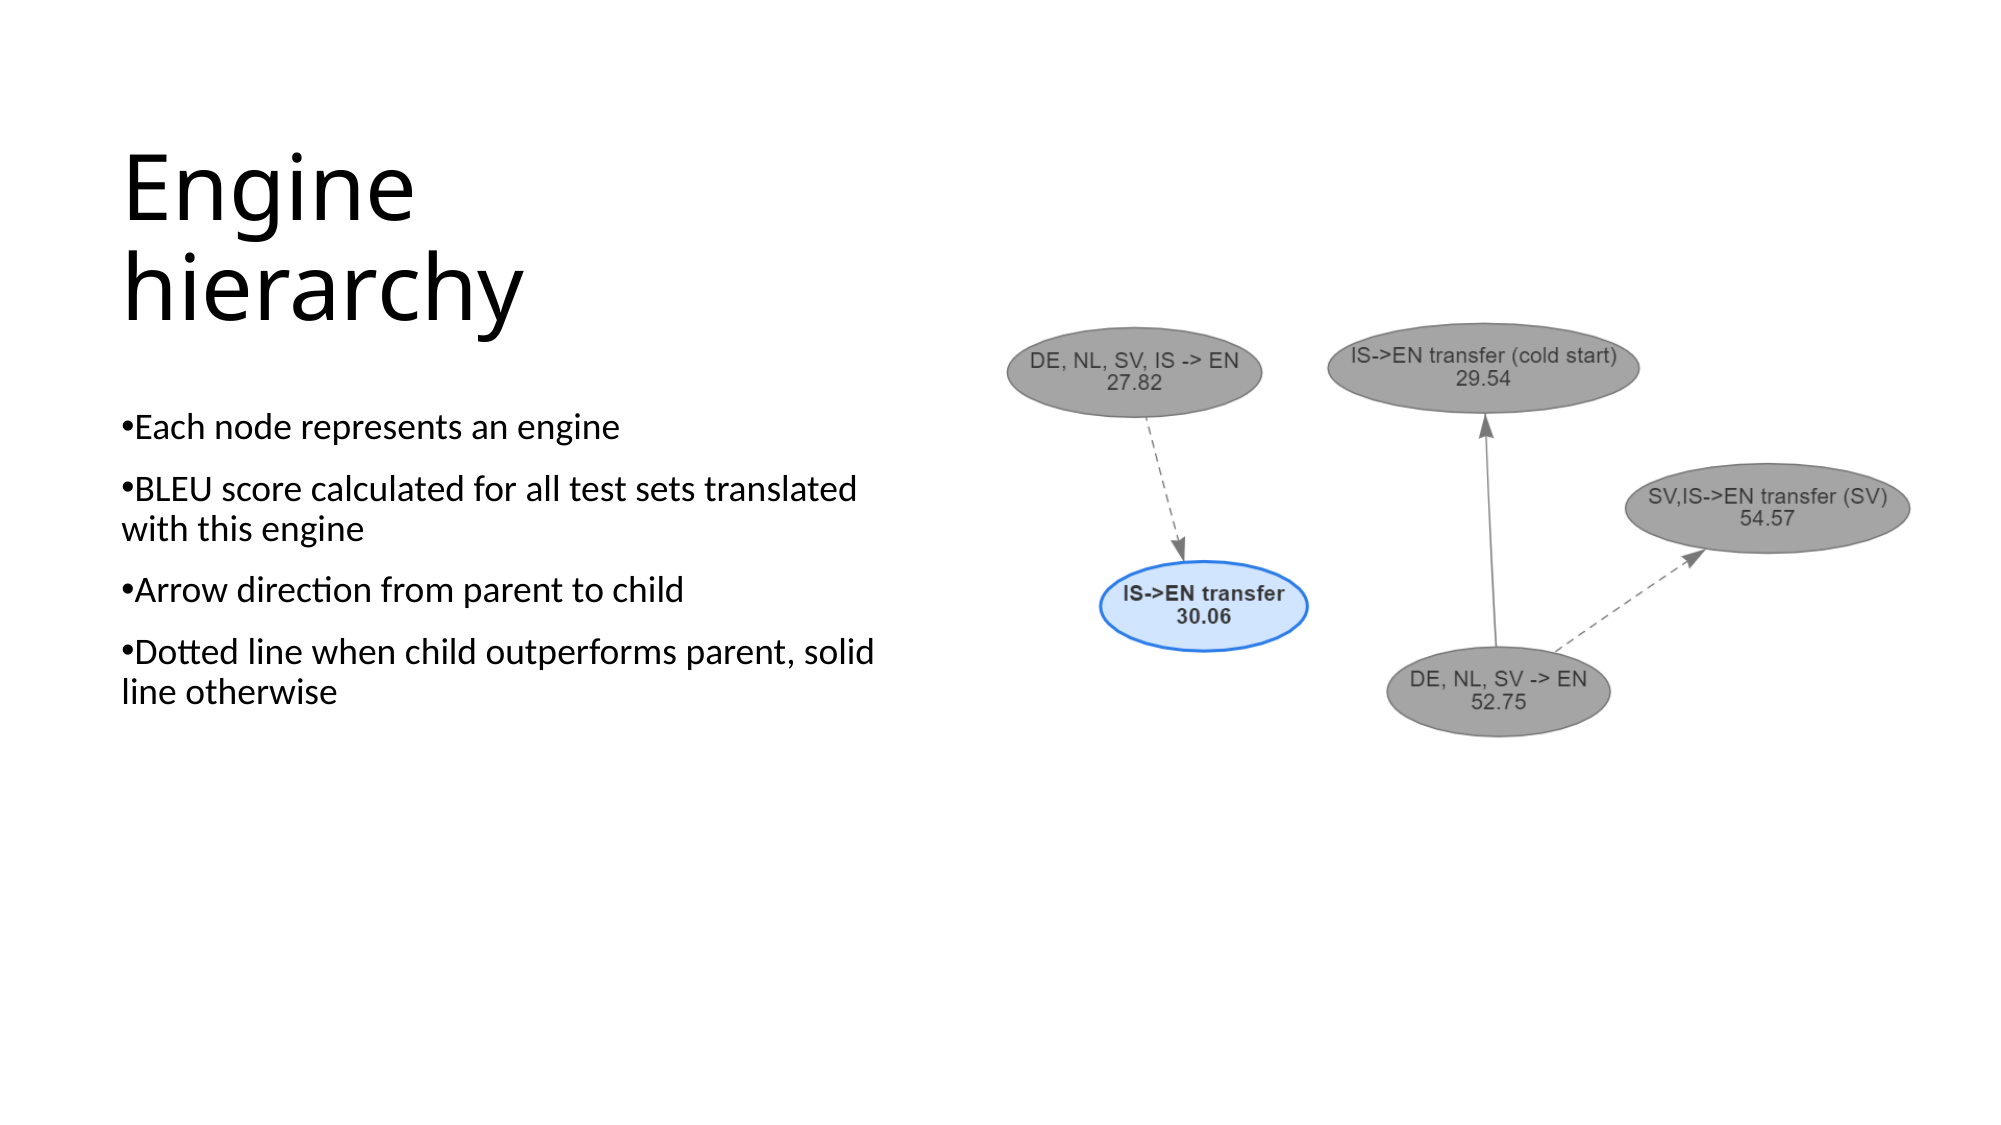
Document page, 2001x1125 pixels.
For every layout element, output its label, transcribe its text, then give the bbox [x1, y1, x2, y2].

list Each node represents an engine BLEU score calculated for all test sets translated with this engine Arrow direction from parent to child Dotted line when child outperforms parent, solid line otherwise [106, 399, 914, 1021]
picture [958, 226, 1952, 773]
text_box Engine hierarchy [106, 103, 706, 379]
